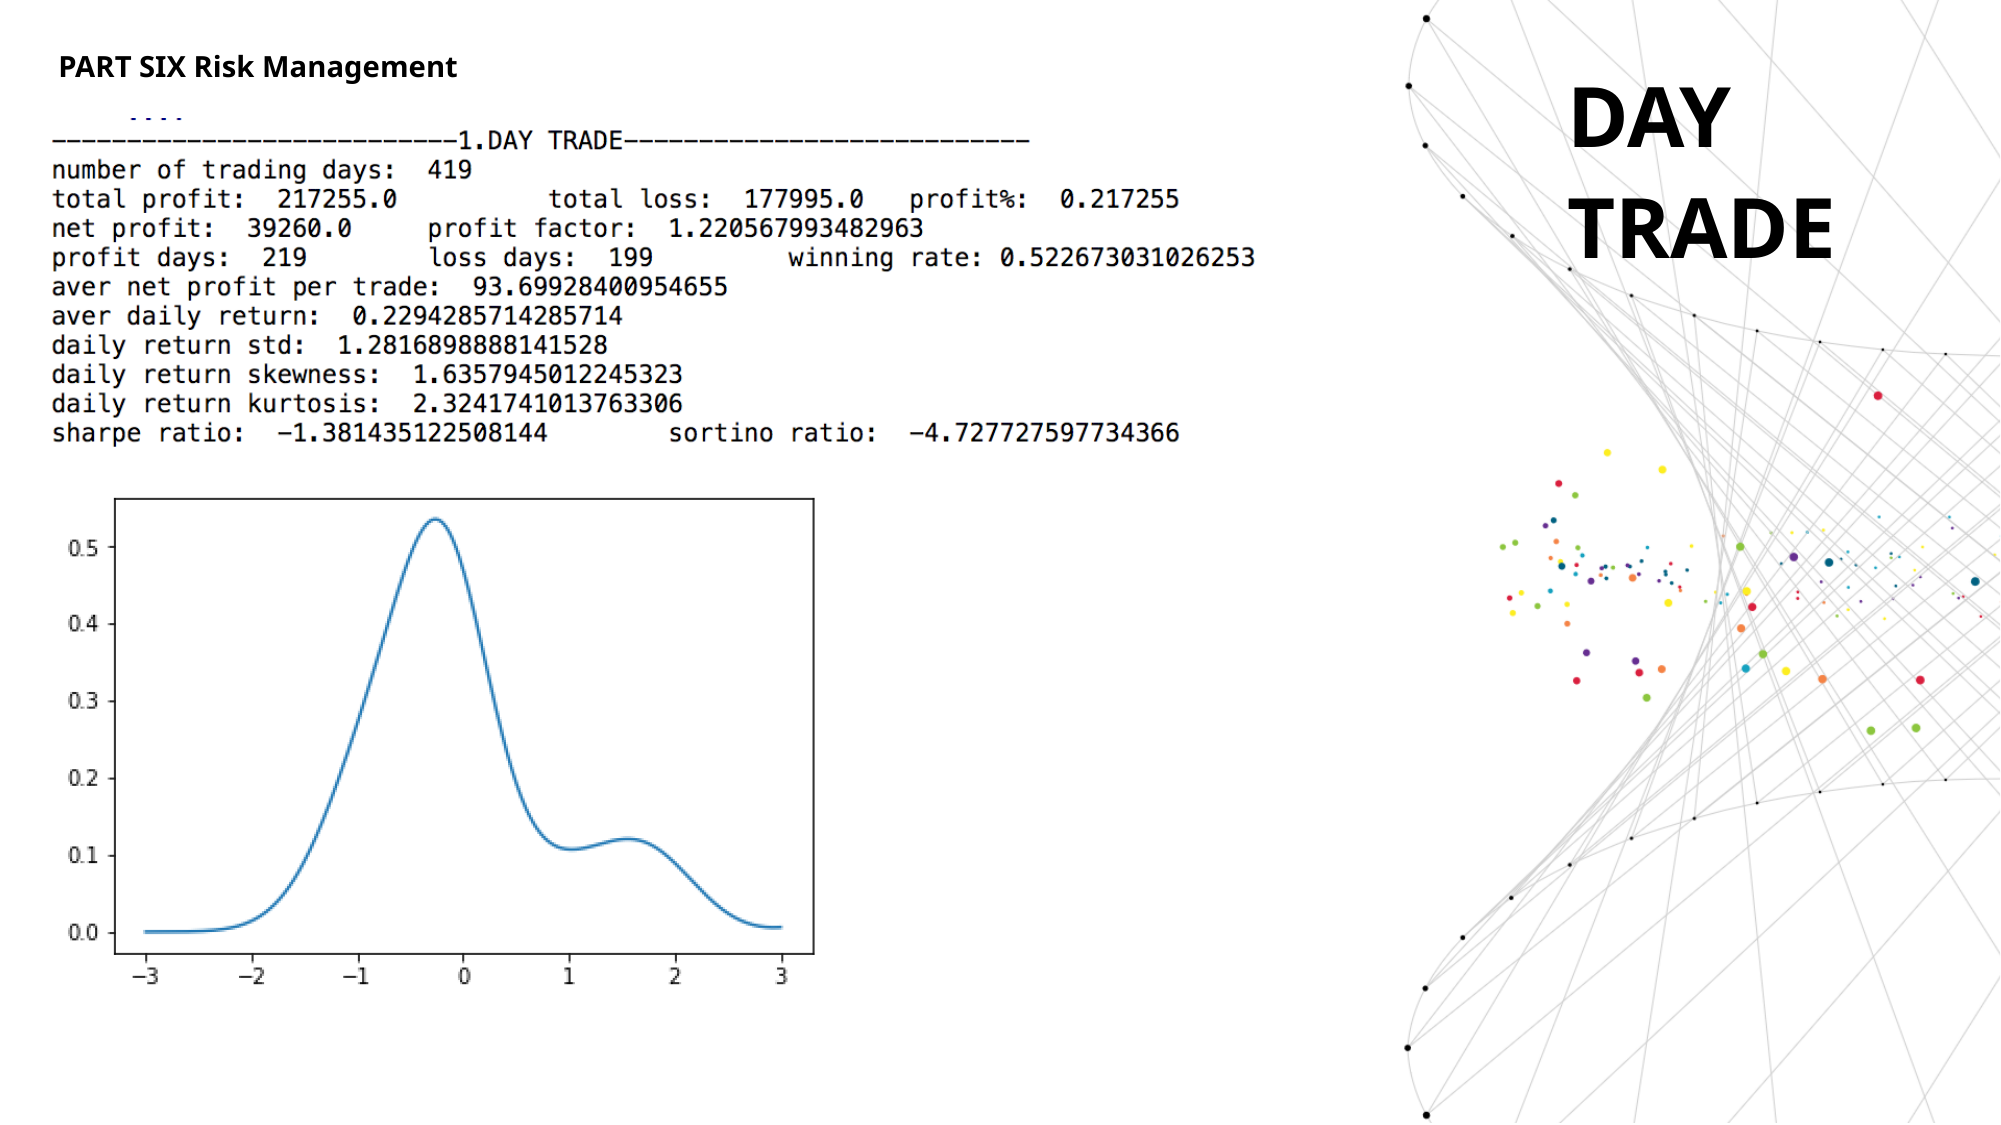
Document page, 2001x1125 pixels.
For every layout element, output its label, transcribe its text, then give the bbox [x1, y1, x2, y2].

picture [43, 0, 2001, 1123]
list PART SIX Risk Management [42, 35, 586, 101]
text_box DAY TRADE [1552, 67, 1930, 242]
